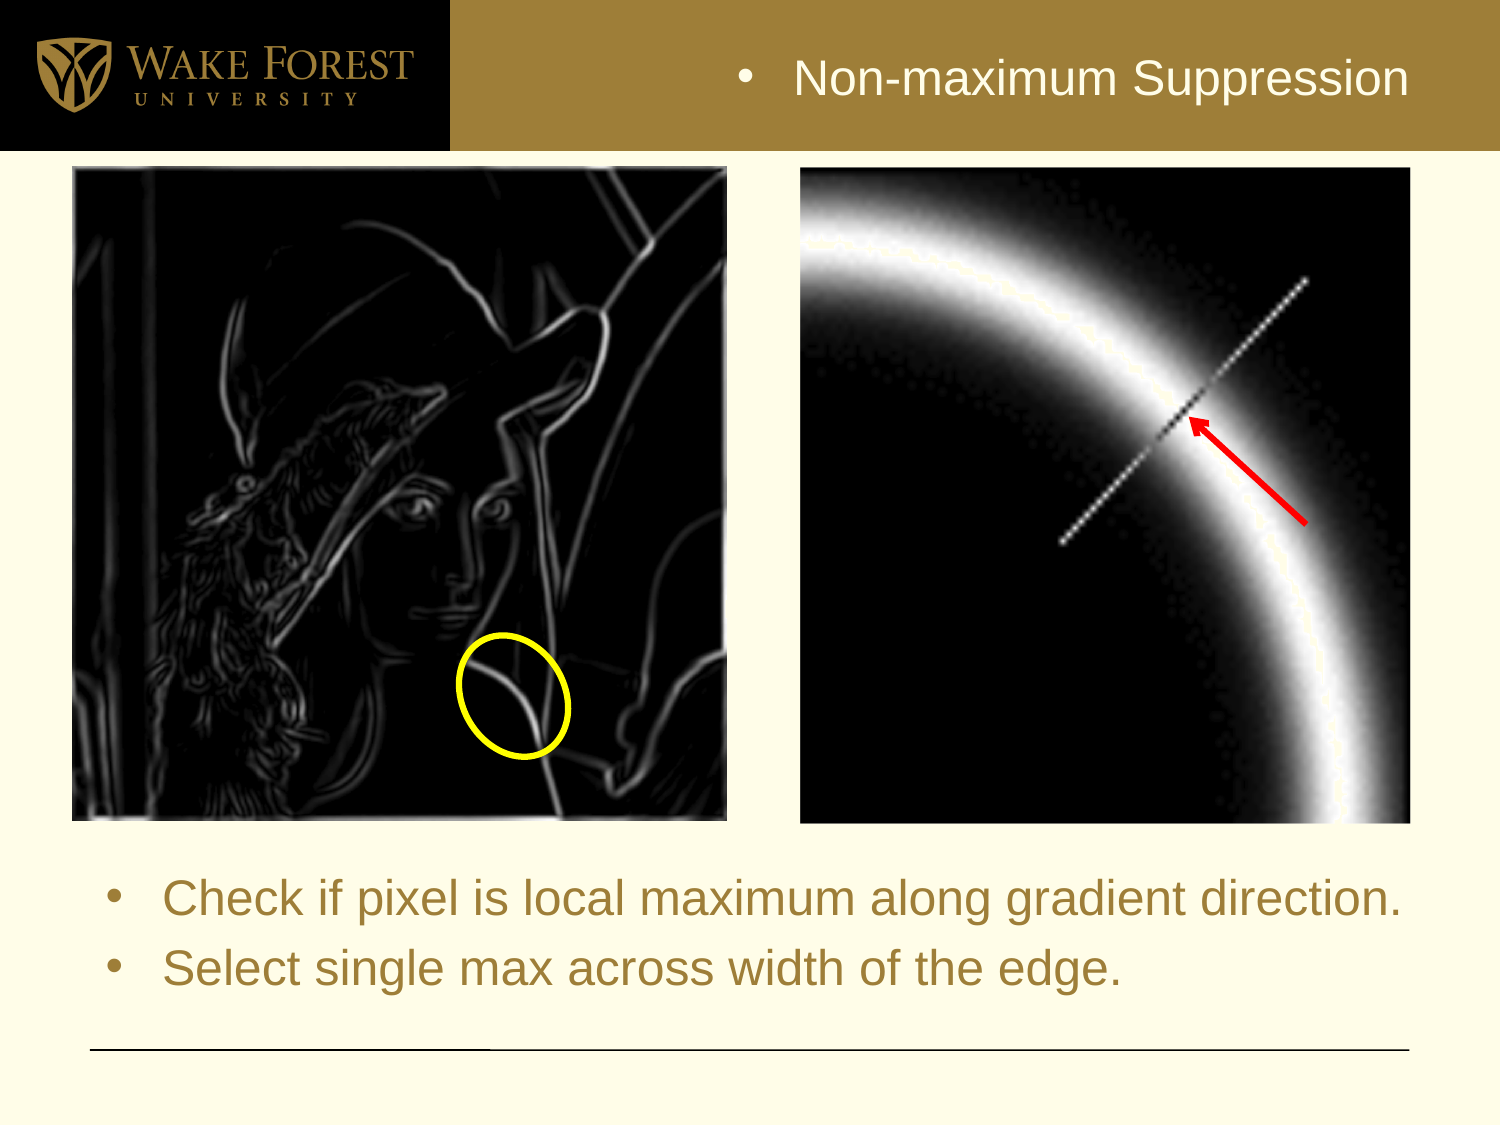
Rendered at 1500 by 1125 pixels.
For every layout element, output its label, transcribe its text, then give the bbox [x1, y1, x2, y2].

picture [53, 149, 748, 838]
list Check if pixel is local maximum along gradient direction. Select single max across width of the edge. [90, 857, 1425, 1045]
picture [776, 149, 1422, 838]
title Non-maximum Suppression [524, 0, 1425, 151]
picture [37, 37, 414, 113]
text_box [1188, 416, 1307, 525]
